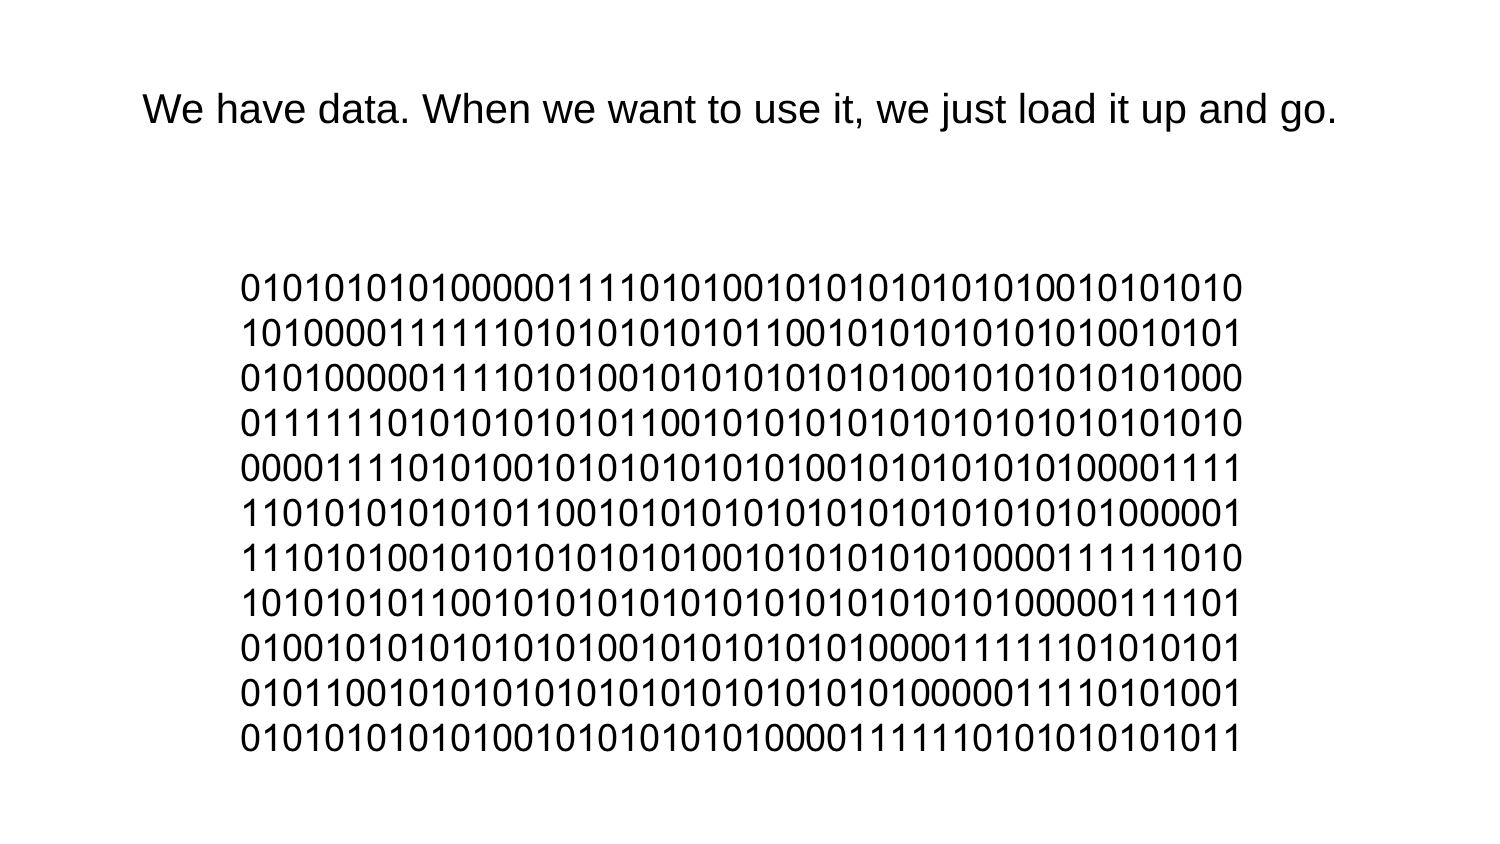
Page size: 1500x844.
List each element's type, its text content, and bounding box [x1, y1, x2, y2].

text_box We have data. When we want to use it, we just load it up and go. [113, 74, 1367, 139]
picture [214, 250, 1266, 764]
